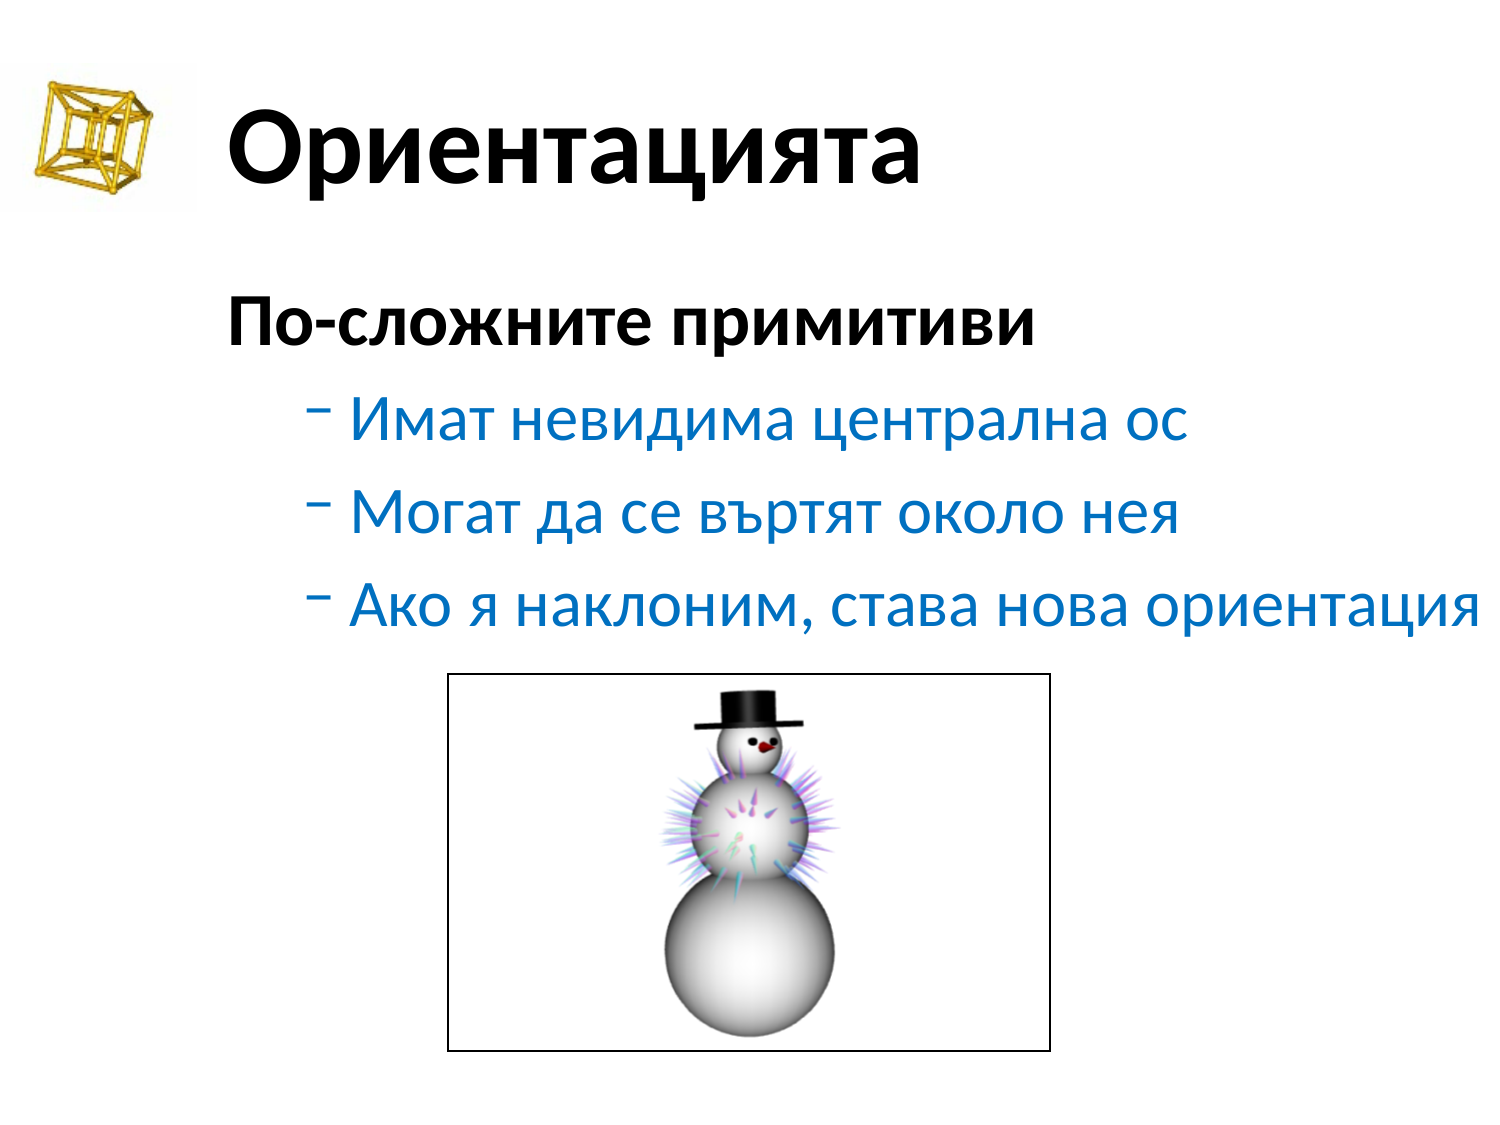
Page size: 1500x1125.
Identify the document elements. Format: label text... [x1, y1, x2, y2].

picture [448, 674, 1050, 1051]
title Ориентацията [212, 45, 1500, 233]
list По-сложните примитиви Имат невидима централна ос Могат да се въртят около нея Ако я наклоним, става нова ориентация [212, 262, 1500, 1100]
picture [0, 63, 197, 212]
